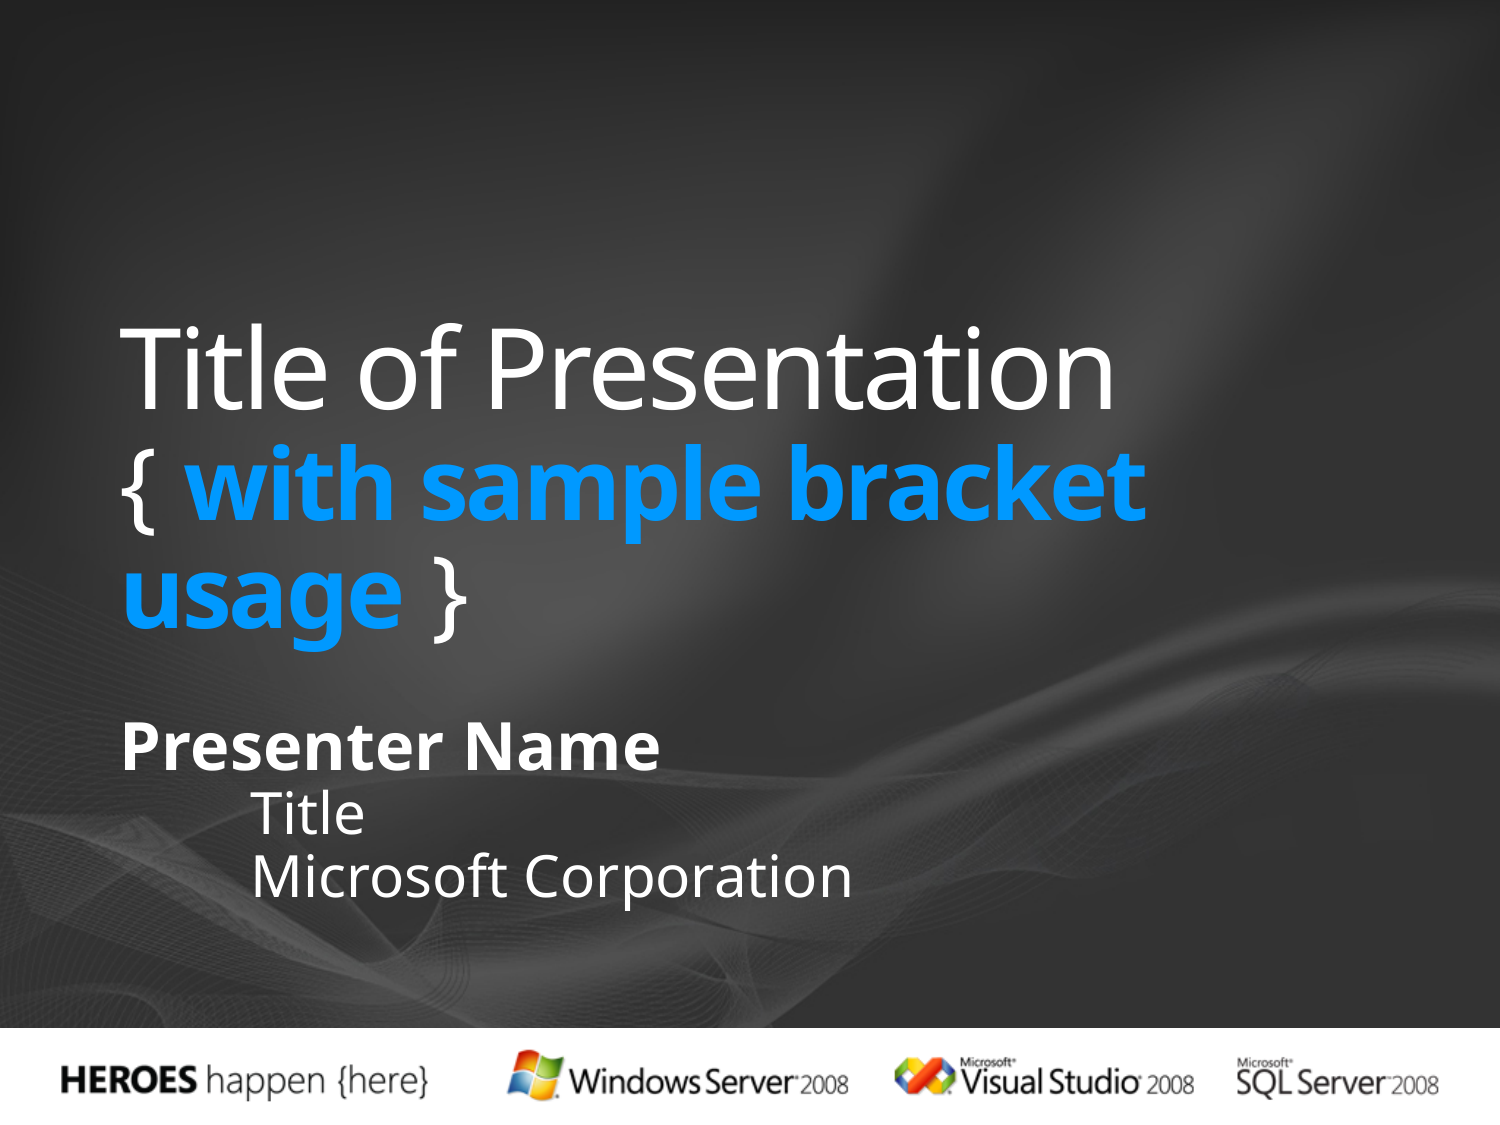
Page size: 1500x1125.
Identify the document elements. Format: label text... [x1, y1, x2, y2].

title Title of Presentation { with sample bracket usage } [119, 312, 1438, 563]
picture [0, 0, 1500, 1125]
subtitle Presenter Name Title Microsoft Corporation [119, 712, 1438, 789]
